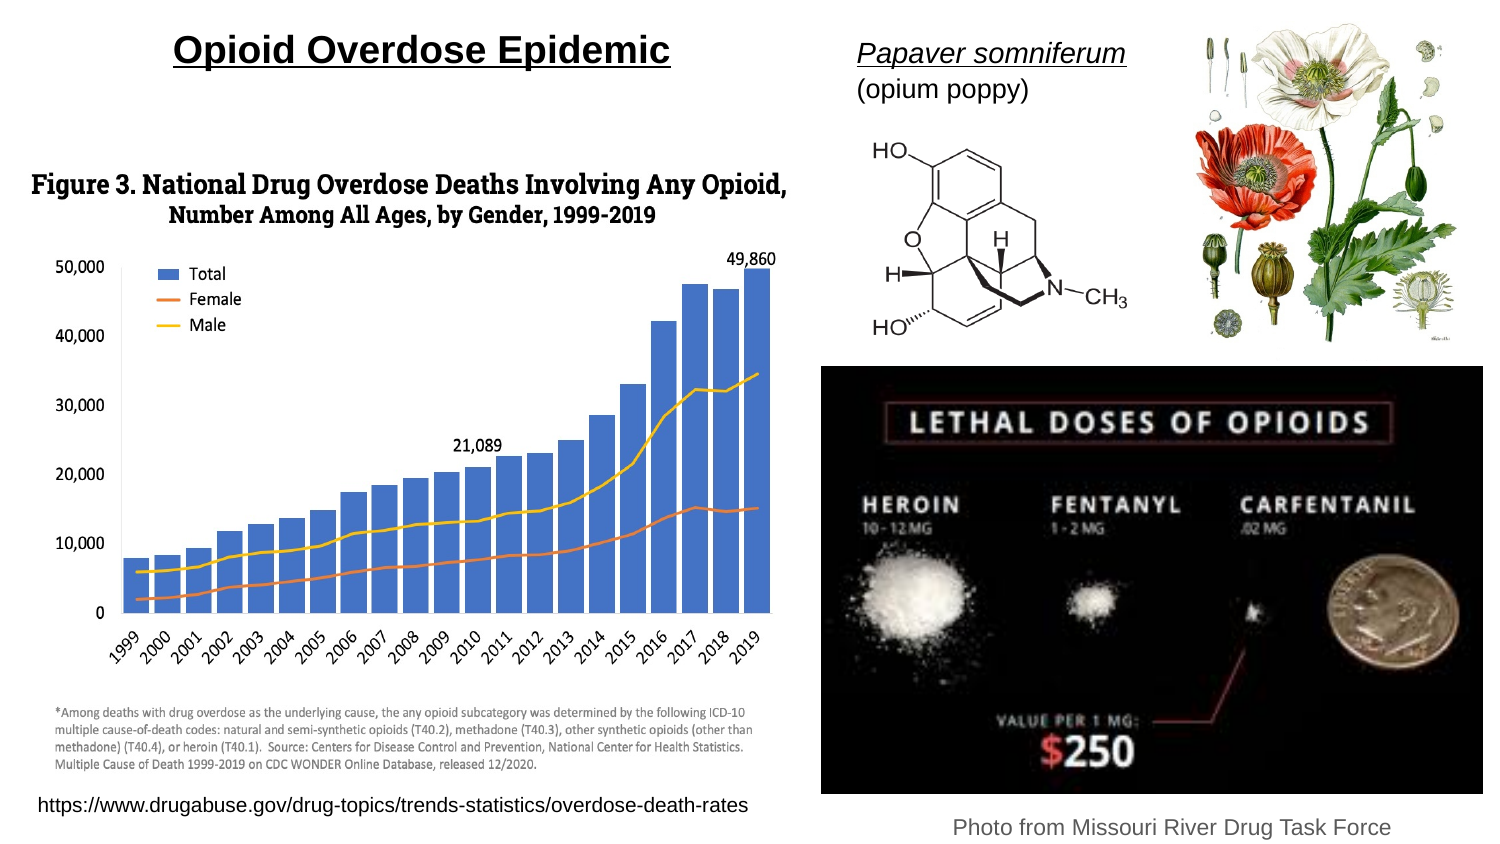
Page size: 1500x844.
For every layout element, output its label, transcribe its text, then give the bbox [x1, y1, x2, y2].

picture [12, 162, 807, 782]
picture [866, 136, 1134, 340]
title Opioid Overdose Epidemic [145, 9, 699, 104]
text_box https://www.drugabuse.gov/drug-topics/trends-statistics/overdose-death-rates [22, 790, 771, 830]
text_box Papaver somniferum (opium poppy) [841, 9, 1184, 120]
picture [821, 365, 1483, 794]
list Photo from Missouri River Drug Task Force [937, 802, 1416, 844]
picture [1193, 21, 1461, 361]
